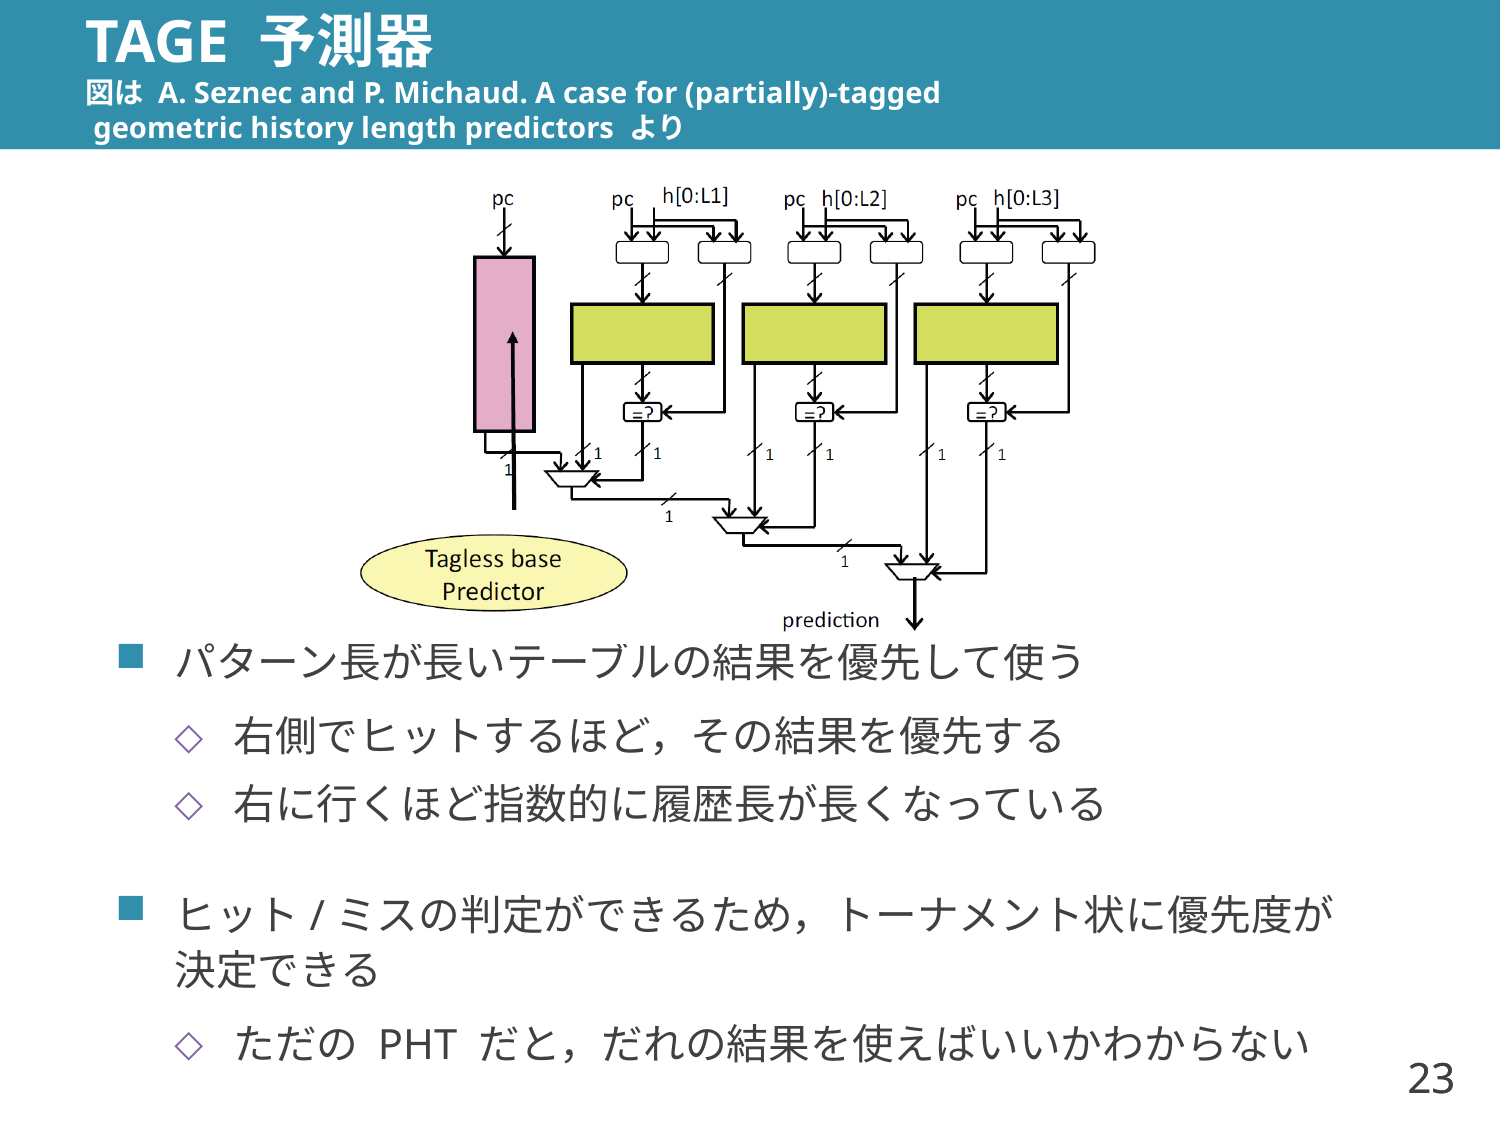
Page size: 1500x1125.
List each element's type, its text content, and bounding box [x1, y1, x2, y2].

title TAGE 予測器 図は A. Seznec and P. Michaud. A case for (partially)-tagged geometric history length predictors より [70, 0, 1500, 150]
list パターン長が長いテーブルの結果を優先して使う 右側でヒットするほど，その結果を優先する 右に行くほど指数的に履歴長が長くなっている ヒット/ミスの判定ができるため，トーナメント状に優先度が 決定できる ただの PHT だと，だれの結果を使えばいいかわからない [100, 739, 1415, 1050]
picture [336, 163, 1120, 644]
